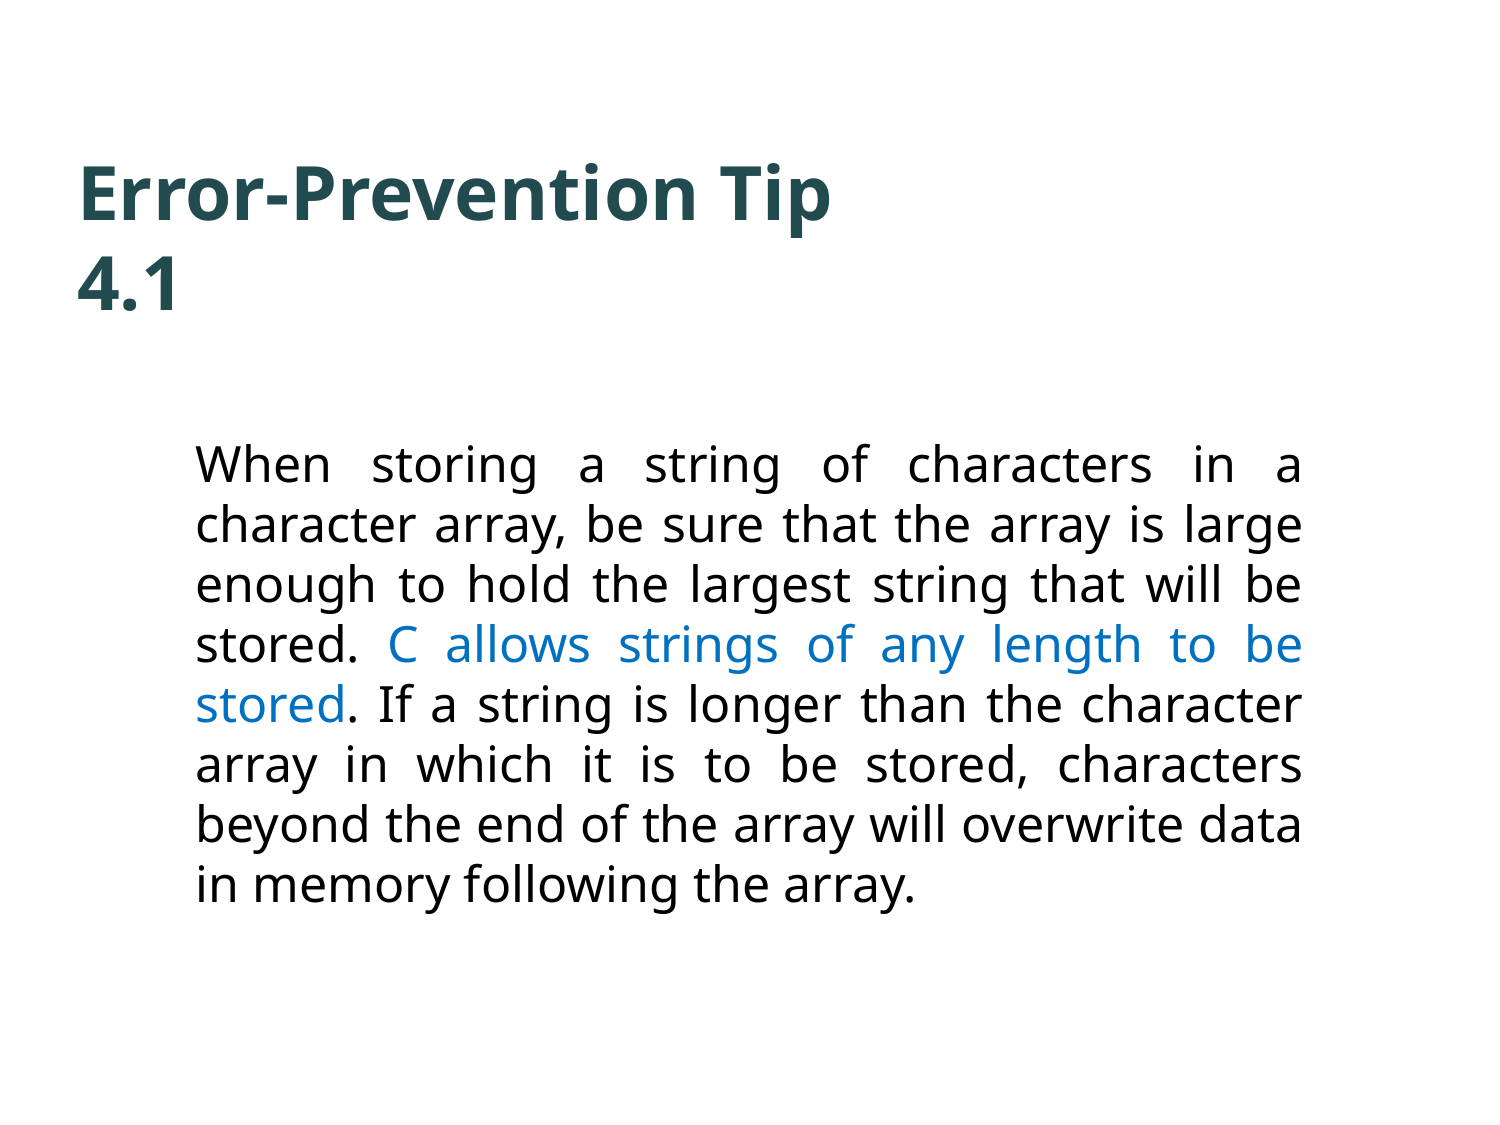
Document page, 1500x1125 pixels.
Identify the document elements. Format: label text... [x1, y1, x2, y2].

title Error-Prevention Tip 4.1 [62, 138, 938, 341]
list When storing a string of characters in a character array, be sure that the array is large enough to hold the largest string that will be stored. C allows strings of any length to be stored. If a string is longer than the character array in which it is to be stored, characters beyond the end of the array will overwrite data in memory following the array. [181, 425, 1319, 863]
